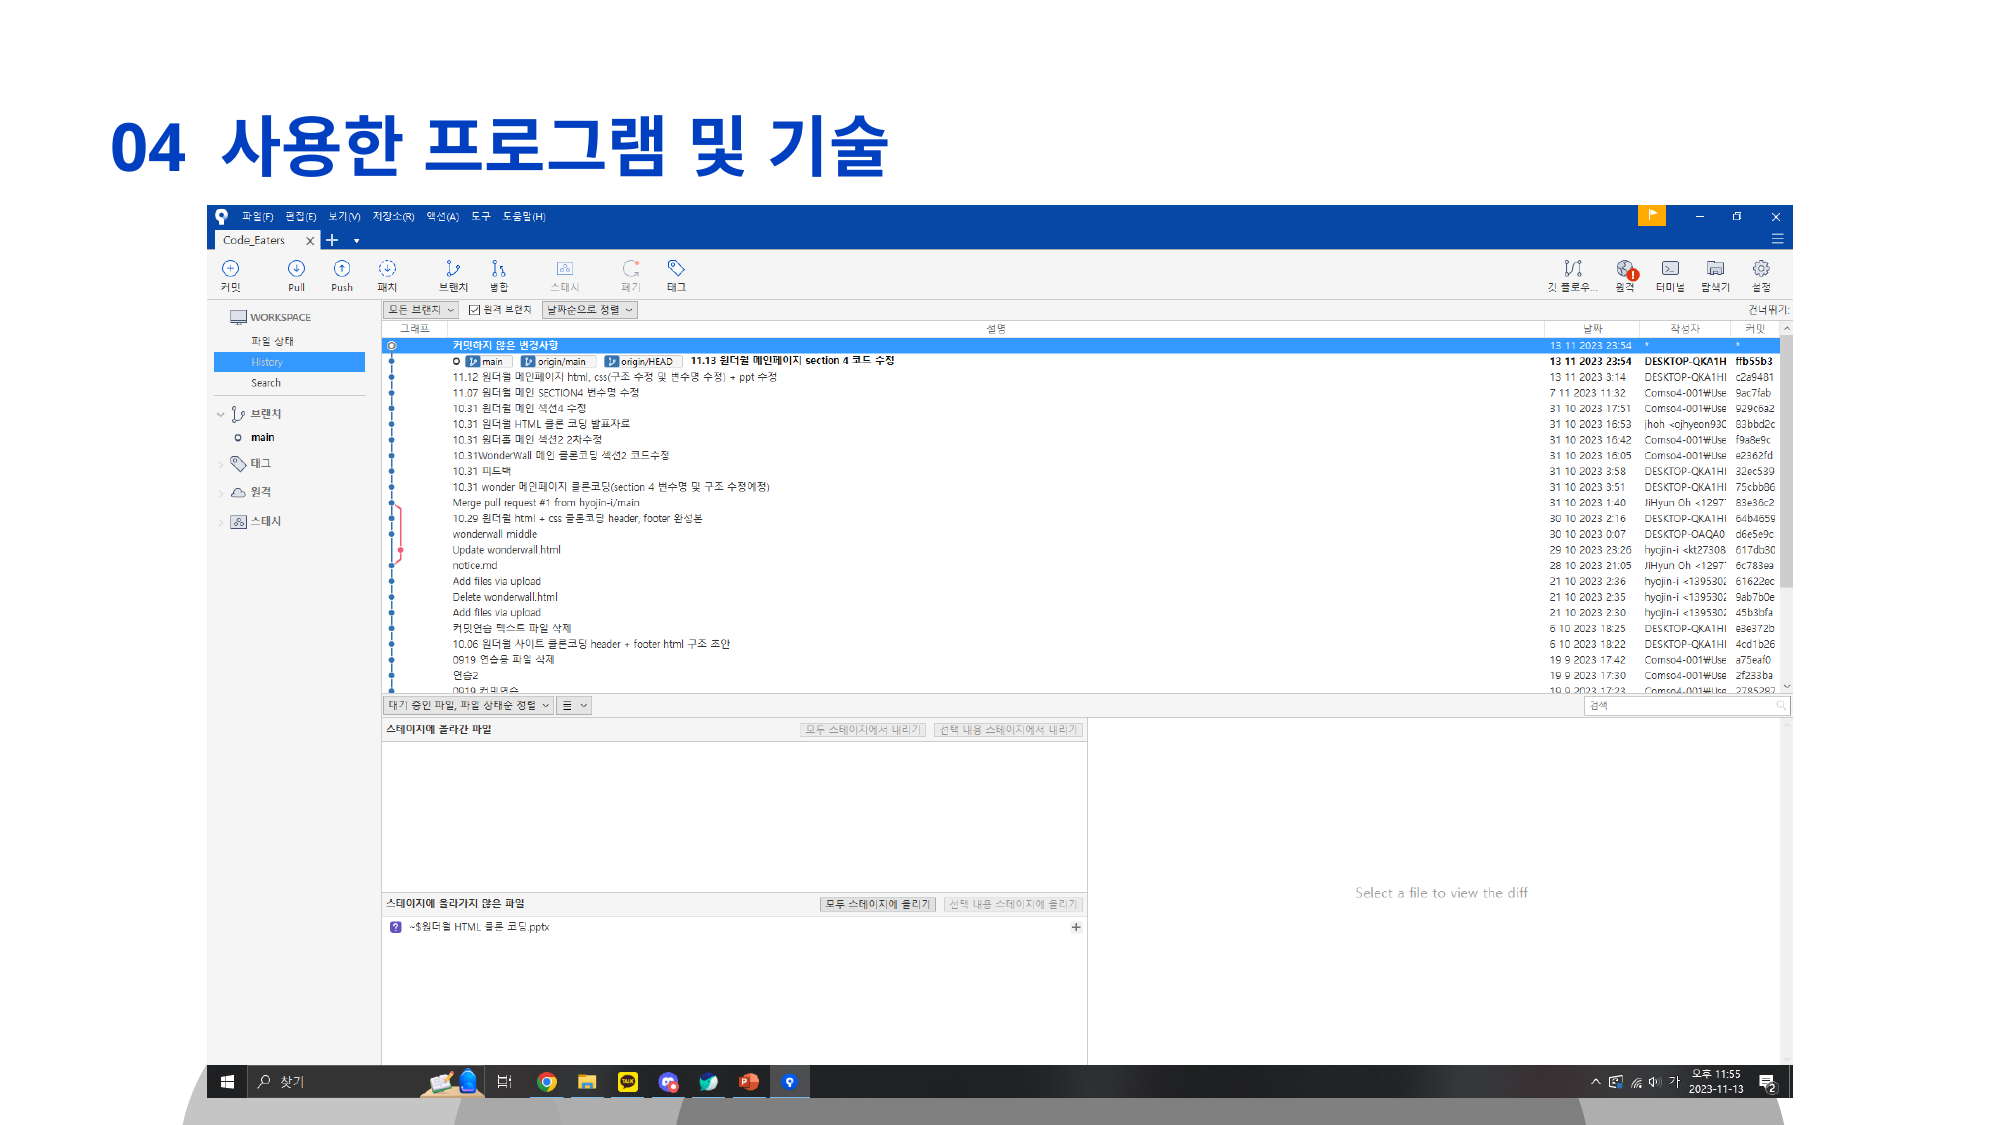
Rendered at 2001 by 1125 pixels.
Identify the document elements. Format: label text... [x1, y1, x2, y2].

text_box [178, 971, 1789, 1125]
text_box 04 사용한 프로그램 및 기술 [95, 97, 907, 193]
picture [207, 205, 1793, 1098]
